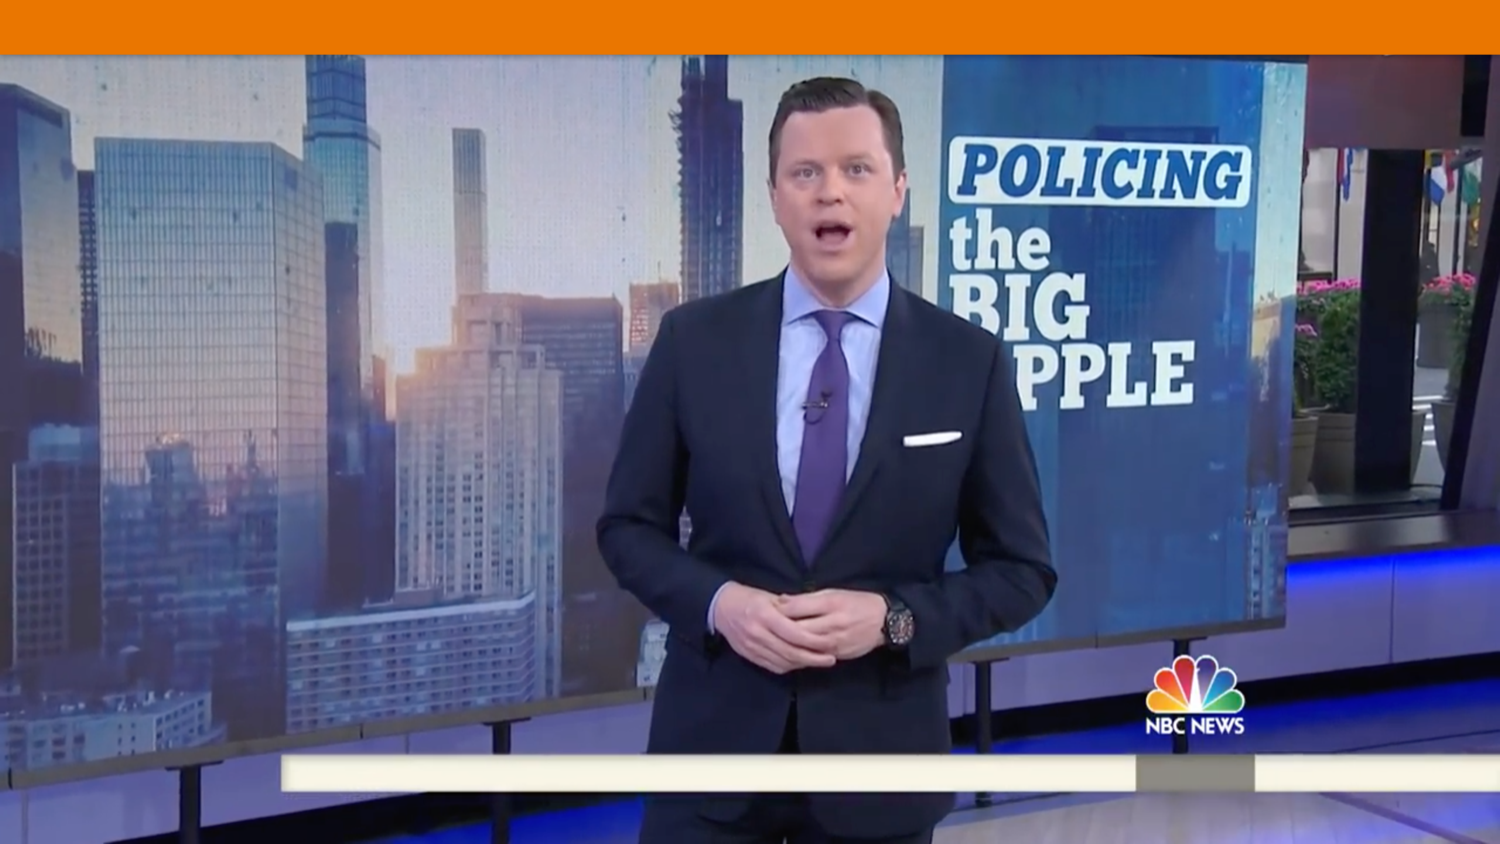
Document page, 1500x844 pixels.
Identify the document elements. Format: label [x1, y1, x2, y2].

list [0, 0, 1500, 844]
